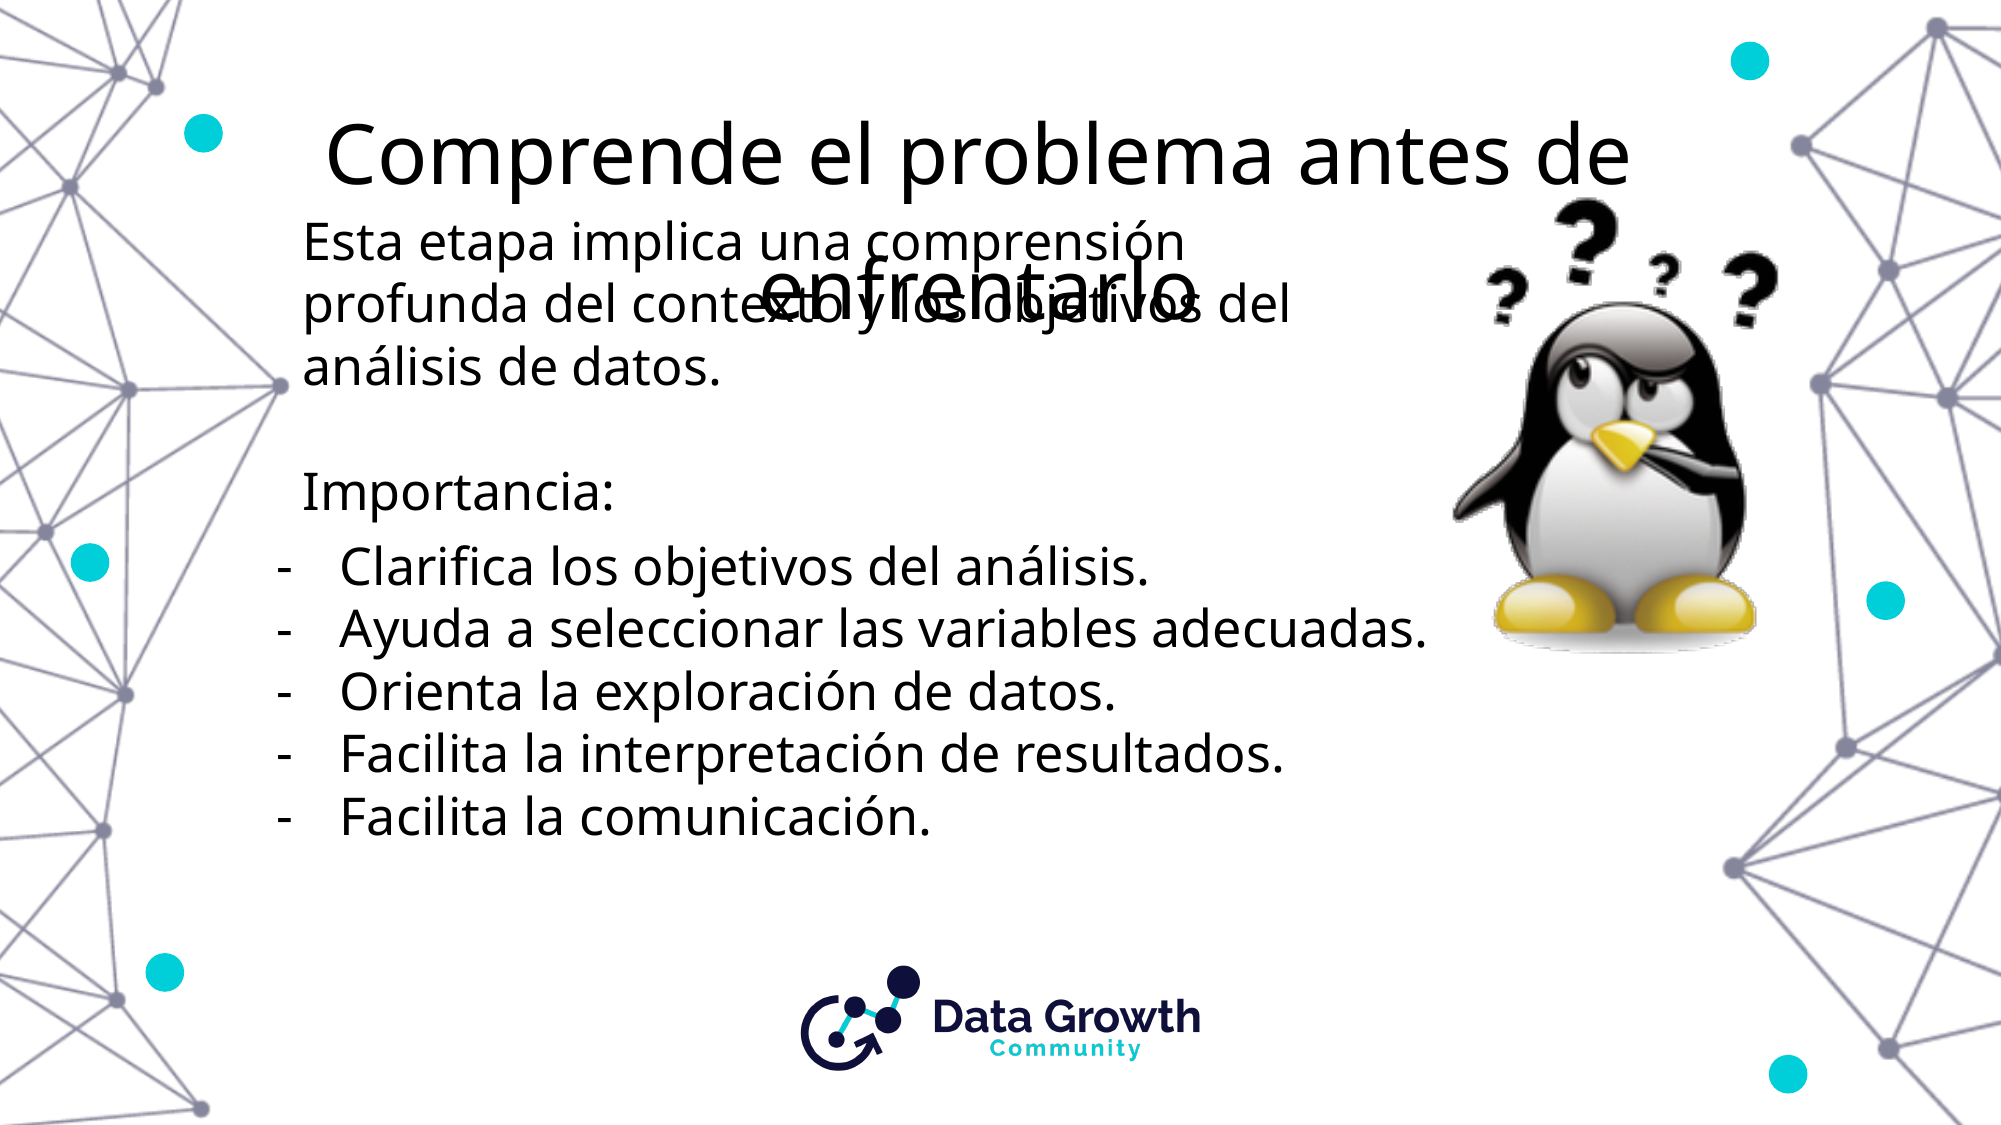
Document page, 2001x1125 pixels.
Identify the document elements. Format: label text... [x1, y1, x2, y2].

picture [780, 949, 1220, 1087]
text_box Esta etapa implica una comprensión profunda del contexto y los objetivos del análisis de datos. Importancia: [287, 193, 1375, 379]
text_box Clarifica los objetivos del análisis. Ayuda a seleccionar las variables adecuadas. Orienta la exploración de datos. Facilita la interpretación de resultados. Facilita la comunicación. [250, 518, 1616, 913]
picture [1379, 189, 1863, 674]
text_box Comprende el problema antes de enfrentarlo [183, 51, 1775, 205]
